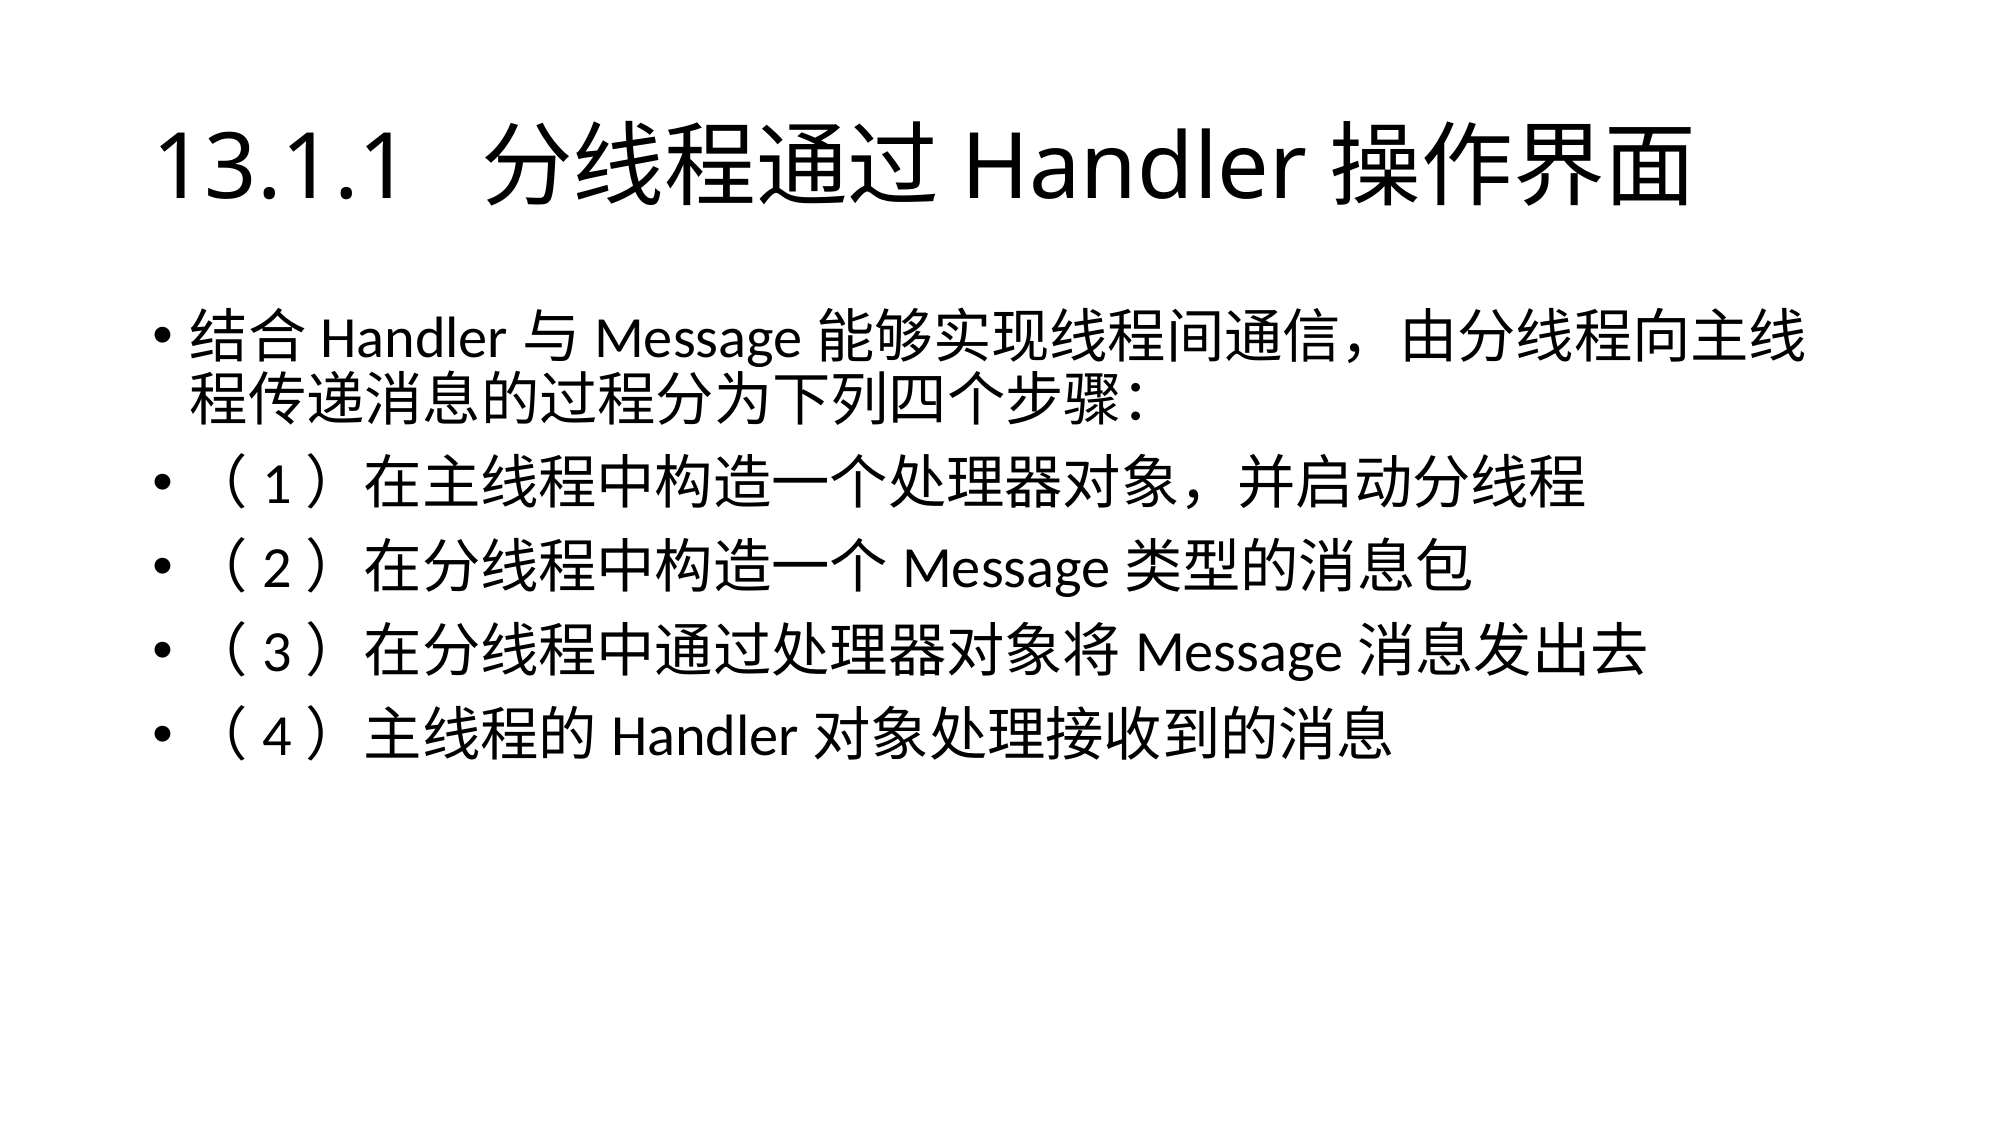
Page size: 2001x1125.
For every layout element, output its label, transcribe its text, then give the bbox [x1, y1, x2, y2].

list 结合Handler与Message能够实现线程间通信，由分线程向主线程传递消息的过程分为下列四个步骤： （1）在主线程中构造一个处理器对象，并启动分线程 （2）在分线程中构造一个Message类型的消息包 （3）在分线程中通过处理器对象将Message消息发出去 （4）主线程的Handler对象处理接收到的消息 [137, 299, 1863, 1014]
title 13.1.1 分线程通过Handler操作界面 [137, 59, 1863, 278]
